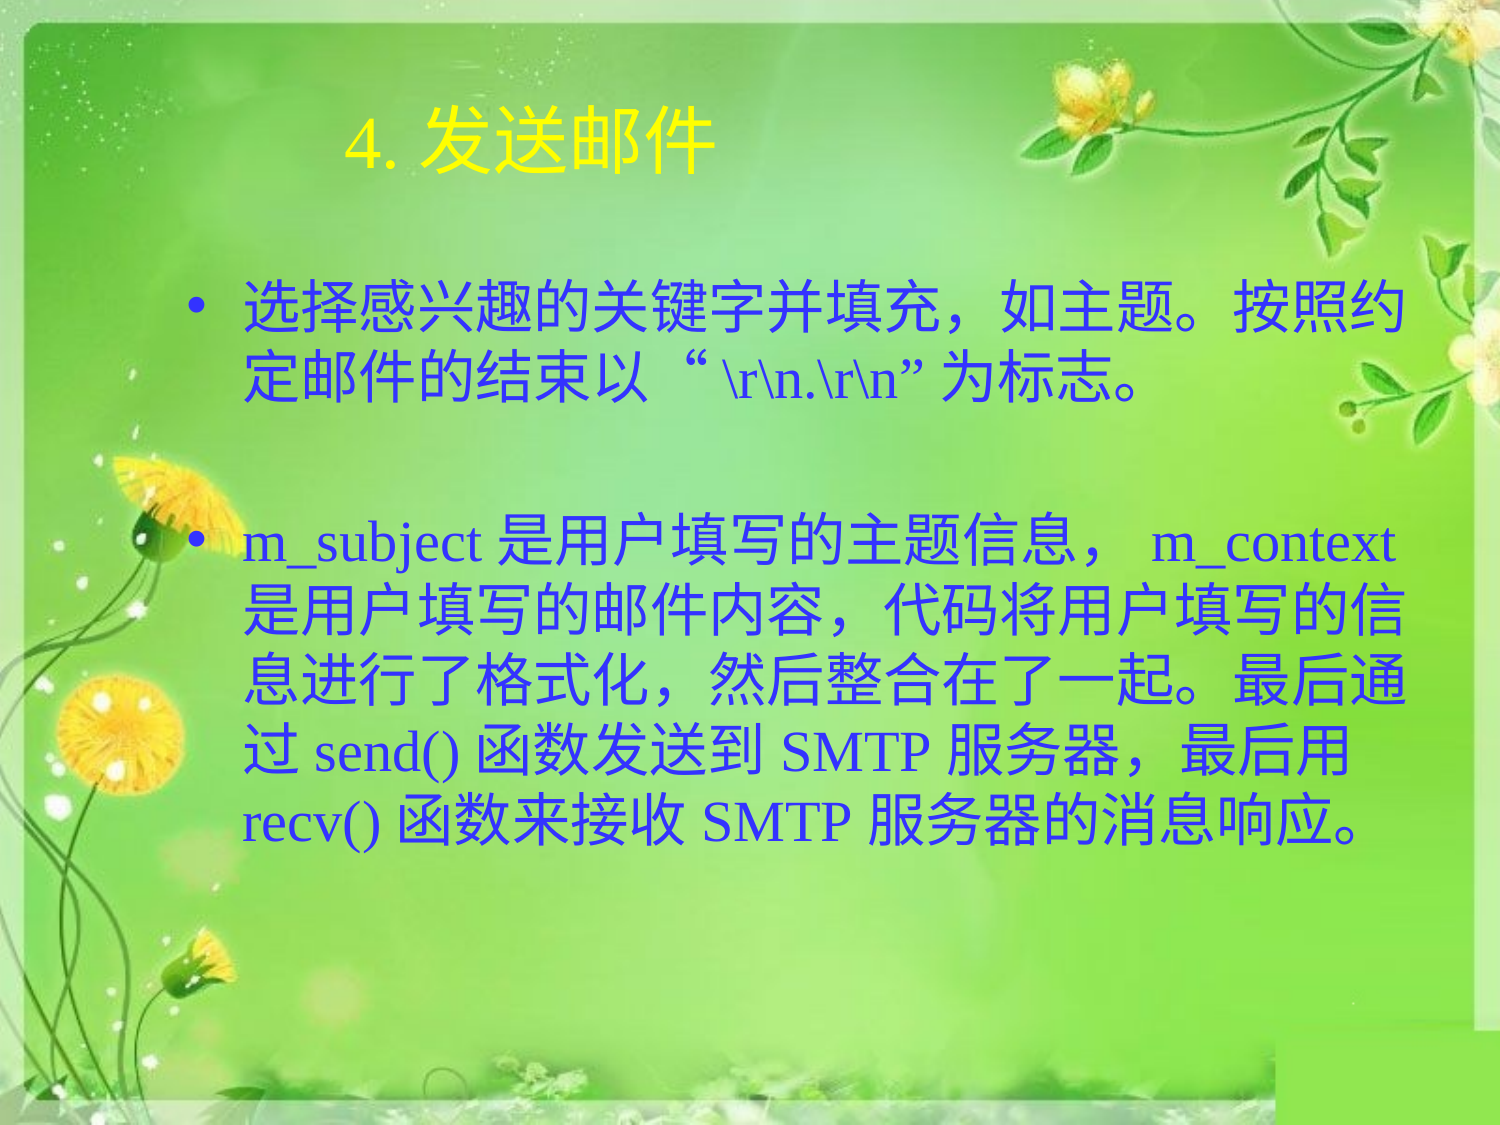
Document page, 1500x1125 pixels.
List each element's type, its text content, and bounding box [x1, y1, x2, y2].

title 4.发送邮件 [29, 45, 1034, 233]
list 选择感兴趣的关键字并填充，如主题。按照约定邮件的结束以“\r\n.\r\n”为标志。 m_subject是用户填写的主题信息，m_context是用户填写的邮件内容，代码将用户填写的信息进行了格式化，然后整合在了一起。最后通过send()函数发送到SMTP服务器，最后用recv()函数来接收SMTP服务器的消息响应。 [171, 262, 1425, 1071]
picture [0, 0, 1500, 1125]
